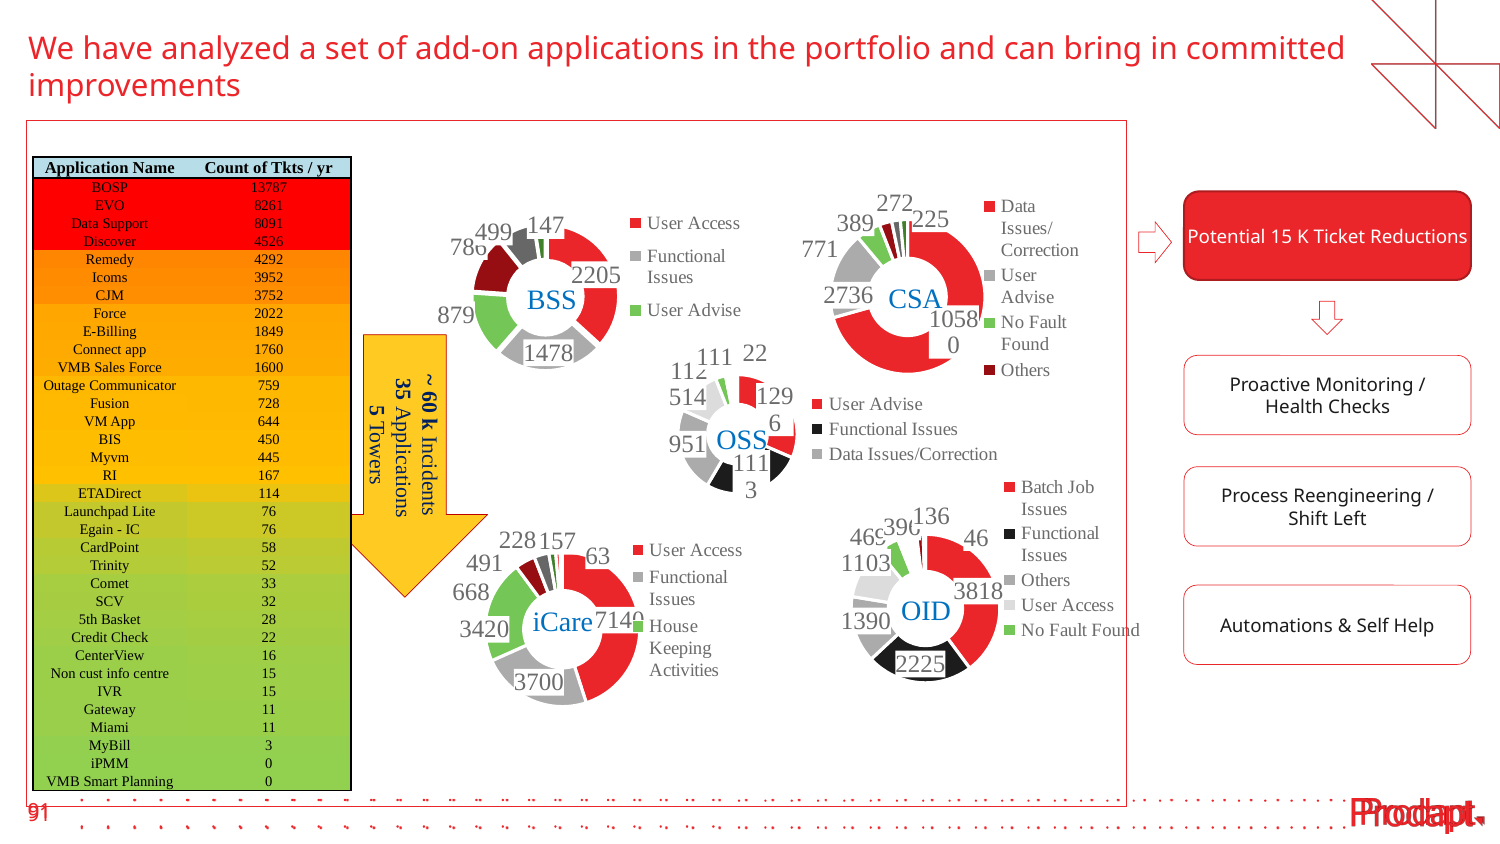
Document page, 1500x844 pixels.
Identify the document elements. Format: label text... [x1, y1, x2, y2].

table_cell 3 [187, 736, 321, 754]
table_cell SCV [34, 592, 187, 610]
table_cell EVO [34, 196, 187, 214]
table_cell RI [34, 466, 187, 484]
table_cell Icoms [34, 268, 187, 286]
table_cell Miami [34, 718, 187, 736]
table_cell 3752 [187, 286, 321, 304]
table_cell Force [34, 304, 187, 322]
table_cell Gateway [34, 700, 187, 718]
title We have analyzed a set of add-on applications in the portfolio and can bring in committed improvements [26, 26, 1361, 169]
table_cell Fusion [34, 394, 187, 412]
table_cell 15 [187, 682, 321, 700]
table_cell 76 [187, 502, 321, 520]
table_cell Non cust info centre [34, 664, 187, 682]
table_cell 1600 [187, 358, 321, 376]
table_cell 445 [187, 448, 321, 466]
table_cell CJM [34, 286, 187, 304]
table_cell ETADirect [34, 484, 187, 502]
table_cell 3952 [187, 268, 321, 286]
table_cell CenterView [34, 646, 187, 664]
table_cell 58 [187, 538, 321, 556]
table_cell Data Support [34, 214, 187, 232]
table_cell Remedy [34, 250, 187, 268]
table_cell Egain - IC [34, 520, 187, 538]
table_cell 114 [187, 484, 321, 502]
table_cell BIS [34, 430, 187, 448]
table_cell Outage Communicator [34, 376, 187, 394]
table_cell Credit Check [34, 628, 187, 646]
table_cell 644 [187, 412, 321, 430]
picture [72, 787, 1485, 834]
table_cell 2022 [187, 304, 321, 322]
table_cell 0 [187, 772, 350, 790]
table_cell 8091 [187, 214, 321, 232]
table_cell 13787 [187, 179, 321, 196]
text_box Process Reengineering / Shift Left [1196, 466, 1471, 547]
table_cell BOSP [34, 179, 187, 196]
table_cell MyBill [34, 736, 187, 754]
table_cell 0 [187, 754, 321, 772]
table_cell 33 [187, 574, 321, 592]
table_cell Comet [34, 574, 187, 592]
table_cell 4526 [187, 232, 321, 250]
table_cell Discover [34, 232, 187, 250]
table_cell 16 [187, 646, 321, 664]
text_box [321, 138, 1196, 789]
table_cell 11 [187, 718, 321, 736]
table_cell Myvm [34, 448, 187, 466]
text_box [1312, 301, 1343, 335]
table_header Count of Tkts / yr [187, 158, 321, 177]
table_cell VMB Smart Planning [34, 772, 187, 790]
table_cell 32 [187, 592, 321, 610]
text_box Proactive Monitoring / Health Checks [1196, 355, 1471, 435]
text_box Potential 15 K Ticket Reductions [1196, 190, 1472, 281]
text_box Automations & Self Help [1196, 585, 1471, 665]
table_cell 22 [187, 628, 321, 646]
table_cell 11 [187, 700, 321, 718]
text_box [26, 120, 1127, 807]
table_cell 1849 [187, 322, 321, 340]
table_cell 1760 [187, 340, 321, 358]
table_cell 4292 [187, 250, 321, 268]
table_cell VMB Sales Force [34, 358, 187, 376]
table_cell 8261 [187, 196, 321, 214]
table_cell 76 [187, 520, 321, 538]
table_cell 450 [187, 430, 321, 448]
picture [1371, 0, 1500, 129]
table_cell IVR [34, 682, 187, 700]
table_header Application Name [34, 158, 187, 177]
table_cell 28 [187, 610, 321, 628]
table_cell iPMM [34, 754, 187, 772]
table_cell 15 [187, 664, 321, 682]
table_cell CardPoint [34, 538, 187, 556]
table_cell 52 [187, 556, 321, 574]
table_cell 759 [187, 376, 321, 394]
table_cell 167 [187, 466, 321, 484]
table_cell 5th Basket [34, 610, 187, 628]
table_cell E-Billing [34, 322, 187, 340]
table_cell Connect app [34, 340, 187, 358]
table_cell Trinity [34, 556, 187, 574]
table_cell VM App [34, 412, 187, 430]
table_cell Launchpad Lite [34, 502, 187, 520]
table_cell 728 [187, 394, 321, 412]
